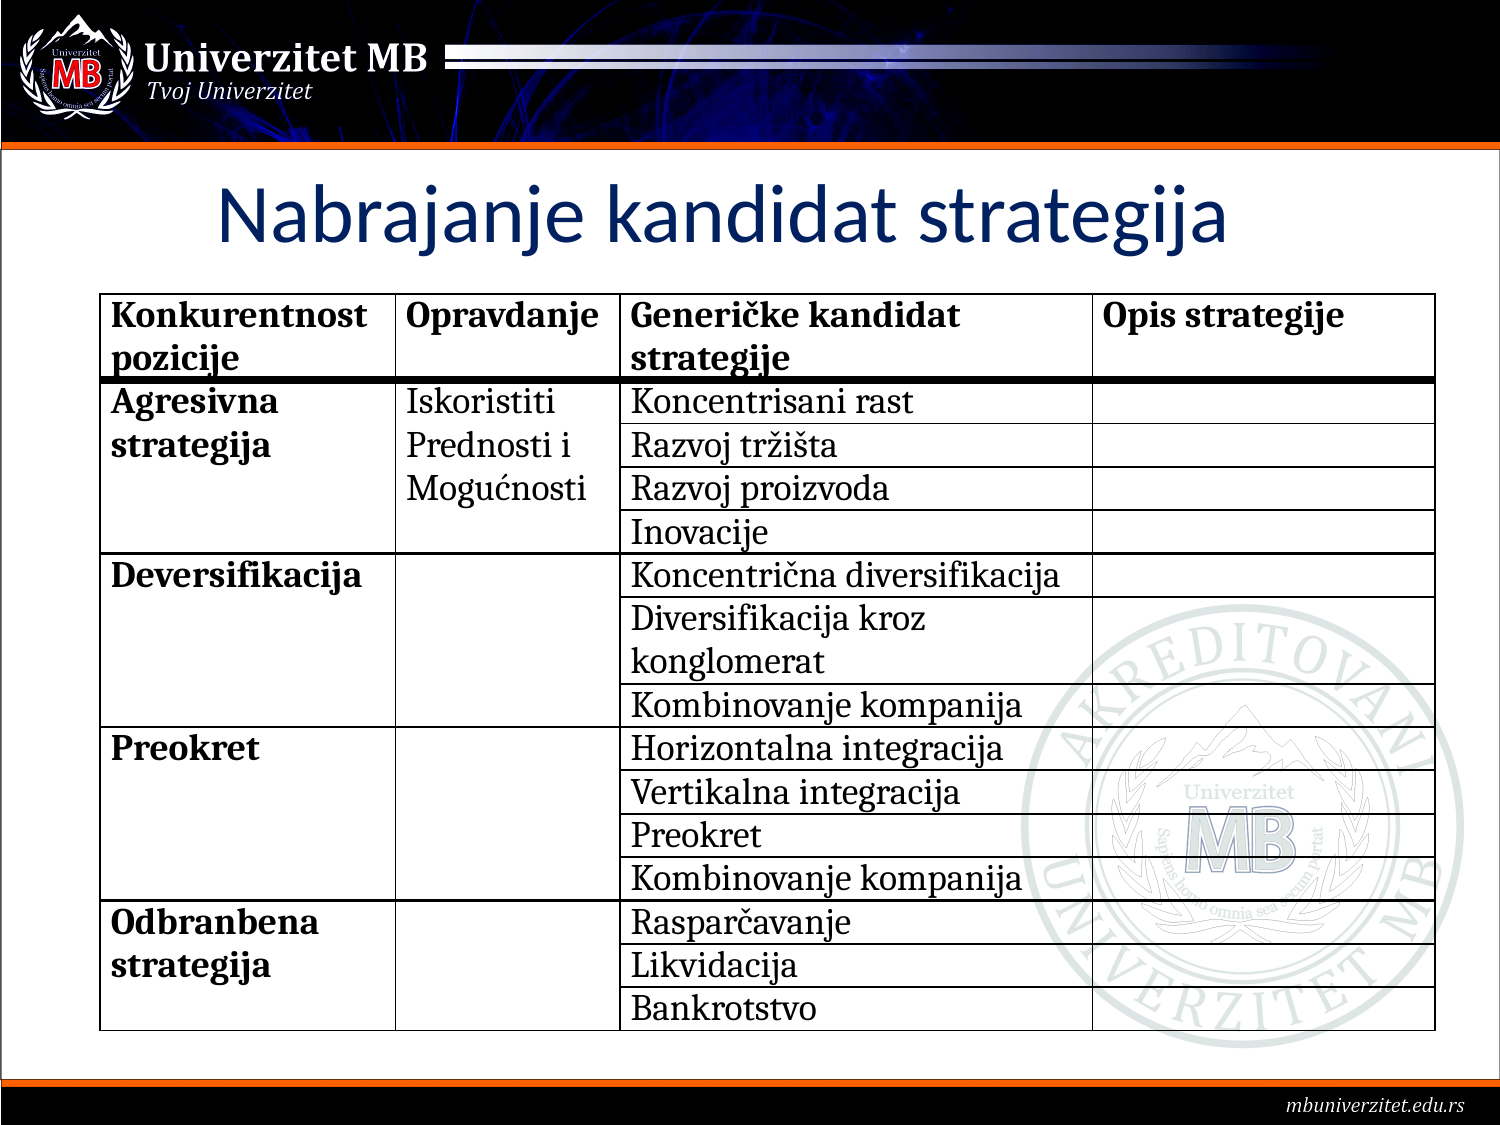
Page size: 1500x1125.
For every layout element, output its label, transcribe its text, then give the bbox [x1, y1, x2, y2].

table_cell [1093, 685, 1434, 726]
picture [0, 1, 1500, 1125]
table_header Generičke kandidat strategije [621, 295, 1092, 376]
table_cell [1093, 728, 1434, 769]
table_cell [1093, 511, 1434, 552]
table_cell Razvoj proizvoda [621, 468, 1092, 509]
table_cell Preokret [621, 815, 1092, 856]
table_cell [396, 728, 619, 899]
table_header Konkurentnost pozicije [101, 295, 395, 376]
table_cell [1093, 858, 1434, 899]
table_cell [1093, 771, 1434, 813]
table_cell Preokret [101, 728, 395, 899]
table_cell [1093, 815, 1434, 856]
table_cell Agresivna strategija [101, 384, 395, 552]
table_cell [1093, 598, 1434, 683]
table_cell [396, 902, 619, 1030]
table_cell Odbranbena strategija [101, 902, 395, 1030]
table_cell [1093, 555, 1434, 596]
table_cell [1093, 902, 1434, 943]
title Nabrajanje kandidat strategija [183, 128, 1270, 291]
table_cell Bankrotstvo [621, 988, 1092, 1030]
table_cell [1093, 424, 1434, 466]
table_cell Diversifikacija kroz konglomerat [621, 598, 1092, 683]
table_cell Likvidacija [621, 945, 1092, 986]
table_cell Razvoj tržišta [621, 424, 1092, 466]
table_cell Koncentrisani rast [621, 384, 1092, 423]
table_cell Vertikalna integracija [621, 771, 1092, 813]
table_cell Inovacije [621, 511, 1092, 552]
table_cell Horizontalna integracija [621, 728, 1092, 769]
table_cell [1093, 945, 1434, 986]
table_cell [396, 555, 619, 726]
table_cell Deversifikacija [101, 555, 395, 726]
table_cell [1093, 988, 1434, 1030]
table_cell Rasparčavanje [621, 902, 1092, 943]
table_header Opis strategije [1093, 295, 1434, 376]
table_cell [1093, 384, 1434, 423]
table_cell [1093, 468, 1434, 509]
table_cell Koncentrična diversifikacija [621, 555, 1092, 596]
table_cell Kombinovanje kompanija [621, 685, 1092, 726]
table_cell Iskoristiti Prednosti i Mogućnosti [396, 384, 619, 552]
table_header Opravdanje [396, 295, 619, 376]
table_cell Kombinovanje kompanija [621, 858, 1092, 899]
